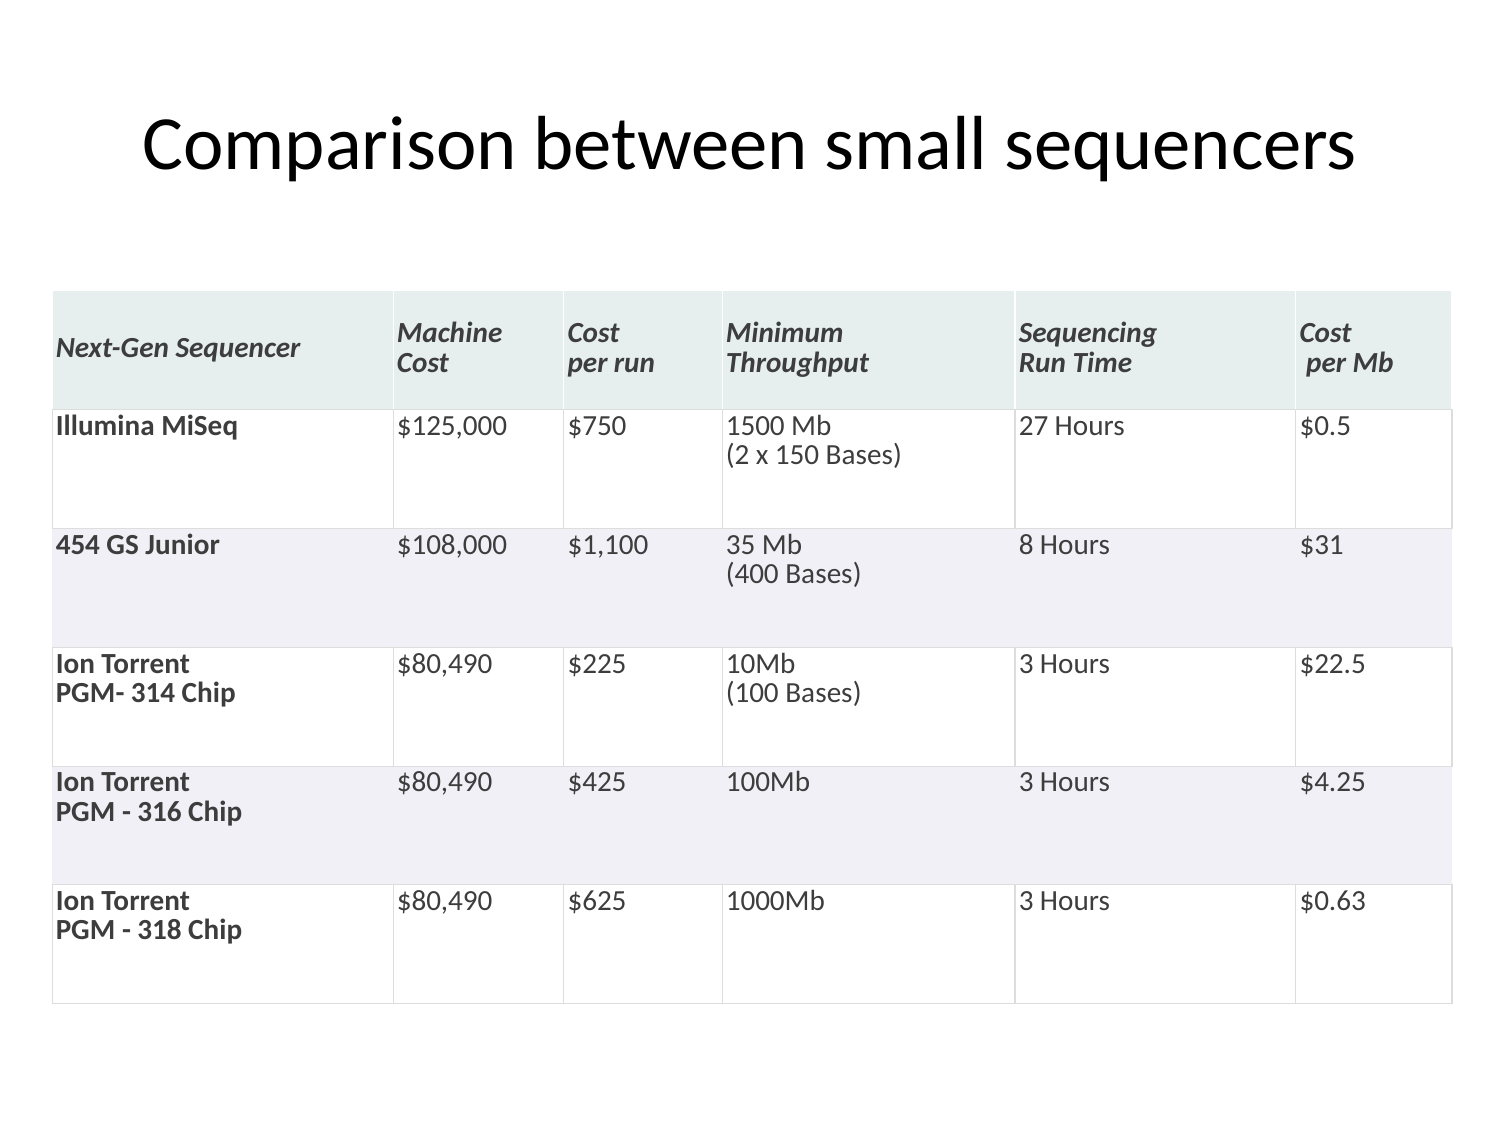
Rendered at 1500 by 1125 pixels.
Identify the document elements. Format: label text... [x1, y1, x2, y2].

table_cell $0.63 [1296, 885, 1451, 1003]
table_cell $80,490 [393, 767, 564, 884]
table_cell 10Mb (100 Bases) [723, 648, 1014, 766]
table_cell $225 [564, 648, 722, 766]
table_header Cost per Mb [1296, 291, 1451, 409]
table_cell 3 Hours [1016, 648, 1295, 766]
table_header Sequencing Run Time [1016, 291, 1295, 409]
table_cell $750 [564, 410, 722, 528]
table_header Cost per run [564, 291, 722, 409]
table_header Minimum Throughput [723, 291, 1014, 409]
table_cell $0.5 [1296, 410, 1451, 528]
table_cell $31 [1296, 529, 1452, 647]
table_cell 35 Mb (400 Bases) [722, 529, 1015, 647]
table_cell Ion Torrent PGM - 316 Chip [52, 767, 393, 884]
table_cell Ion Torrent PGM- 314 Chip [53, 648, 393, 766]
table_header Machine Cost [394, 291, 563, 409]
table_cell $4.25 [1296, 767, 1452, 884]
table_cell 8 Hours [1015, 529, 1296, 647]
table_cell $125,000 [394, 410, 563, 528]
table_cell $425 [564, 767, 722, 884]
table_cell $80,490 [394, 885, 563, 1003]
table_cell 100Mb [722, 767, 1015, 884]
table_cell Illumina MiSeq [53, 410, 393, 528]
table_cell $108,000 [393, 529, 564, 647]
table_cell $625 [564, 885, 722, 1003]
table_cell 454 GS Junior [52, 529, 393, 647]
table_cell 1000Mb [723, 885, 1014, 1003]
table_cell 3 Hours [1015, 767, 1296, 884]
table_cell 1500 Mb (2 x 150 Bases) [723, 410, 1014, 528]
table_cell $1,100 [564, 529, 722, 647]
table_cell 3 Hours [1016, 885, 1295, 1003]
table_cell 27 Hours [1016, 410, 1295, 528]
table_header Next-Gen Sequencer [53, 291, 393, 409]
table_cell Ion Torrent PGM - 318 Chip [53, 885, 393, 1003]
table_cell $80,490 [394, 648, 563, 766]
table_cell $22.5 [1296, 648, 1451, 766]
title Comparison between small sequencers [75, 45, 1425, 233]
